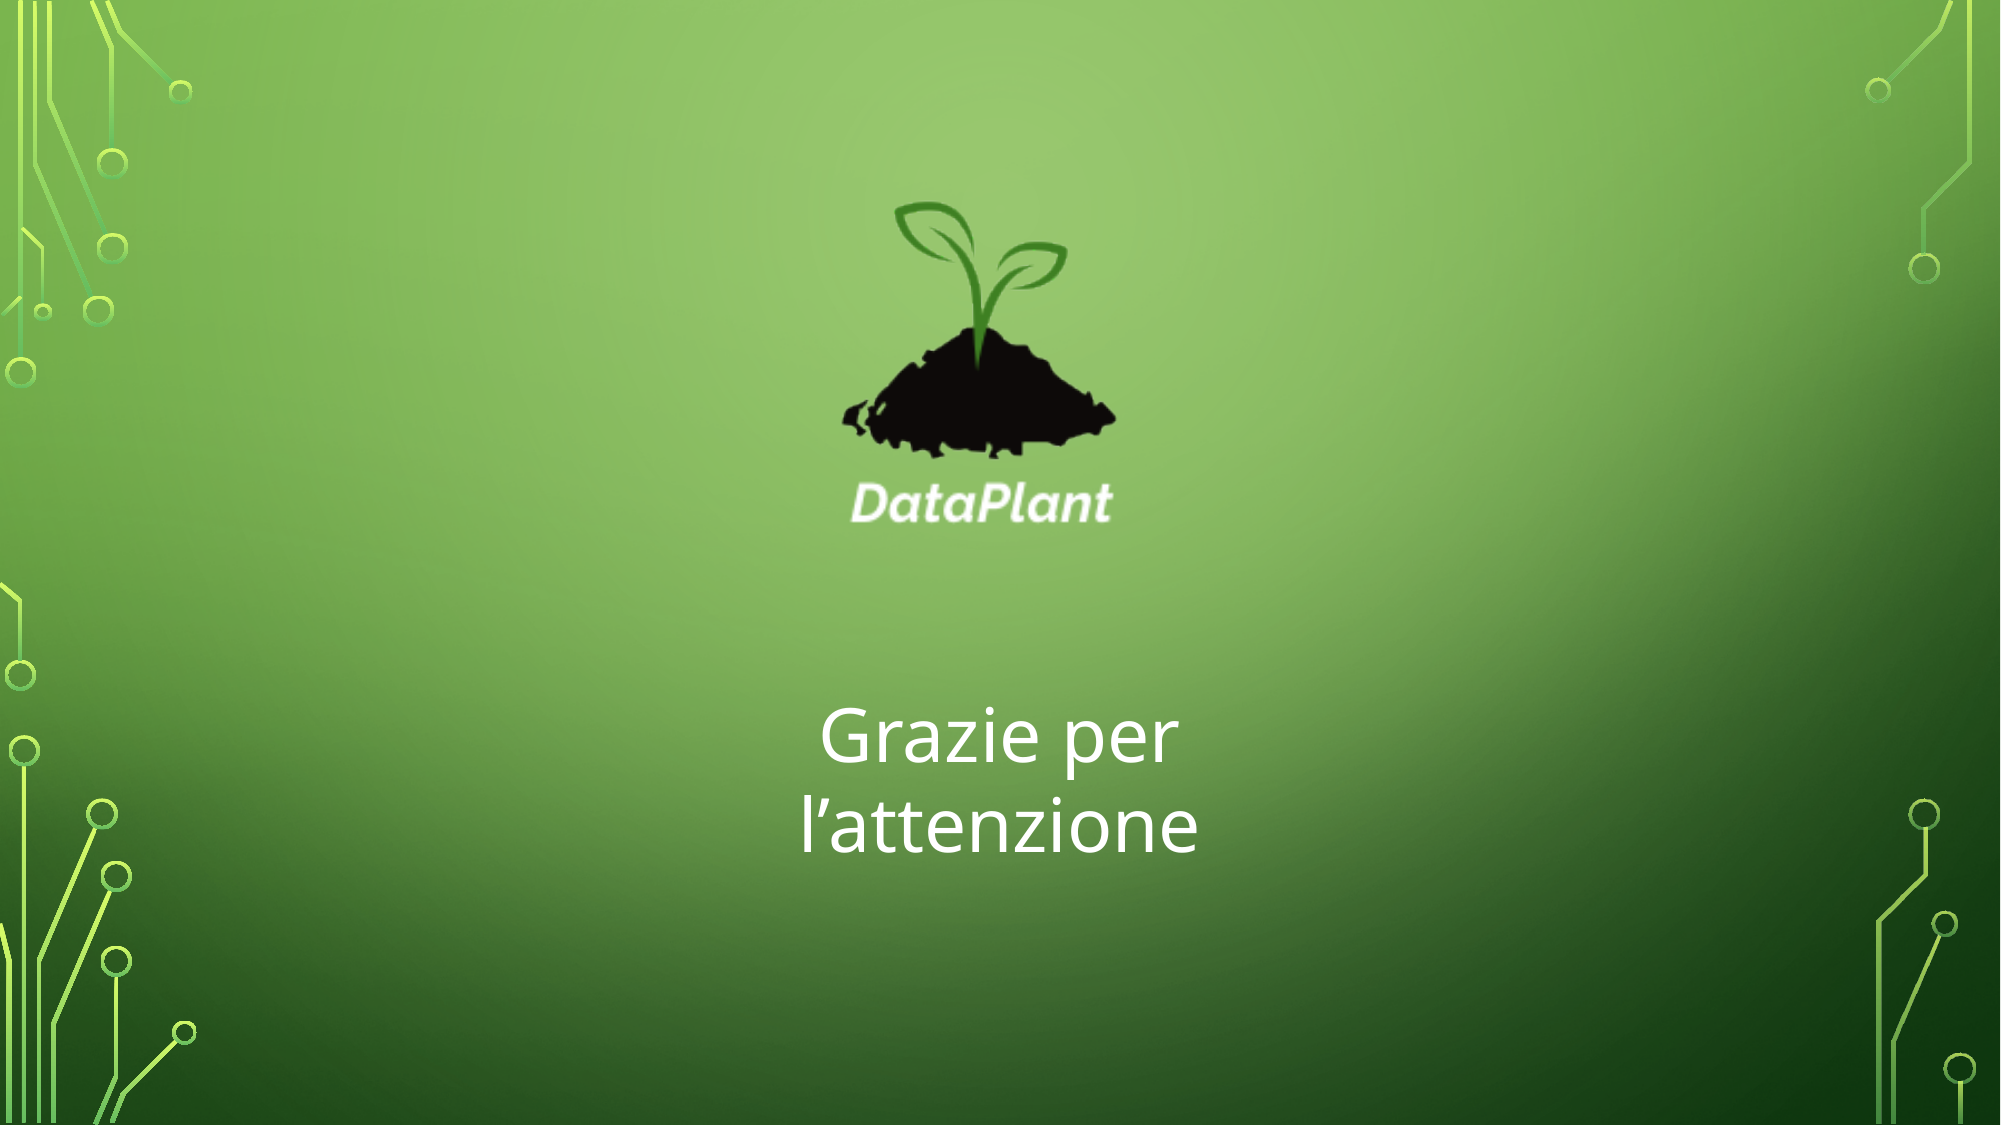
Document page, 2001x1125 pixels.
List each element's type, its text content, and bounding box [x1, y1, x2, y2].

text_box Grazie per l’attenzione [622, 680, 1377, 875]
picture [777, 148, 1223, 594]
